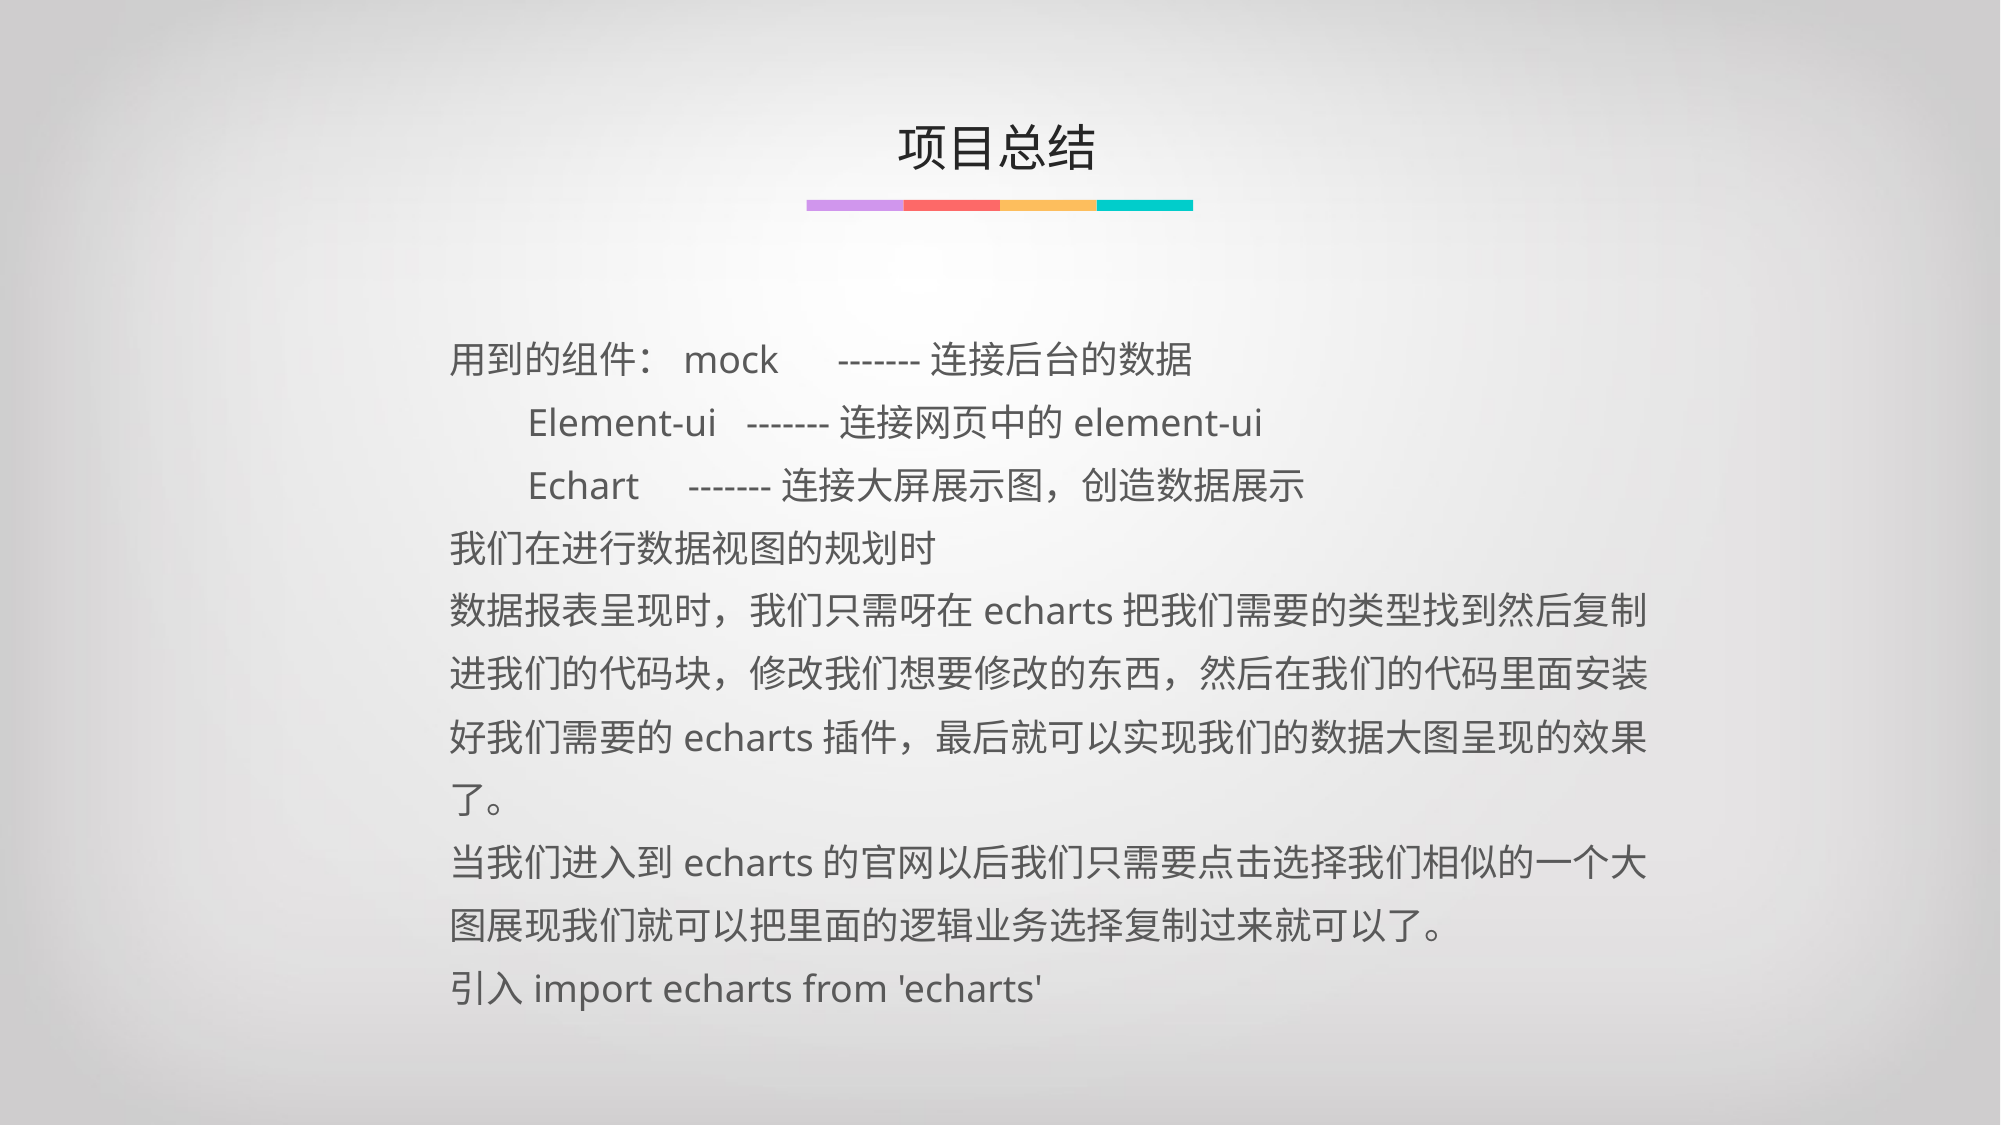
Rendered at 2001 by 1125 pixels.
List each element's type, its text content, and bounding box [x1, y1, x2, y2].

picture [0, 0, 2001, 1125]
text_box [786, 108, 1210, 211]
text_box 用到的组件：mock -------连接后台的数据 ​ Element-ui -------连接网页中的element-ui ​ Echart -------连接大屏展示图，创造数据展示 我们在进行数据视图的规划时 数据报表呈现时，我们只需呀在echarts把我们需要的类型找到然后复制进我们的代码块，修改我们想要修改的东西，然后在我们的代码里面安装好我们需要的echarts插件，最后就可以实现我们的数据大图呈现的效果了。 当我们进入到echarts的官网以后我们只需要点击选择我们相似的一个大图展现我们就可以把里面的逻辑业务选择复制过来就可以了。 引入import echarts from 'echarts' [449, 317, 1670, 1074]
